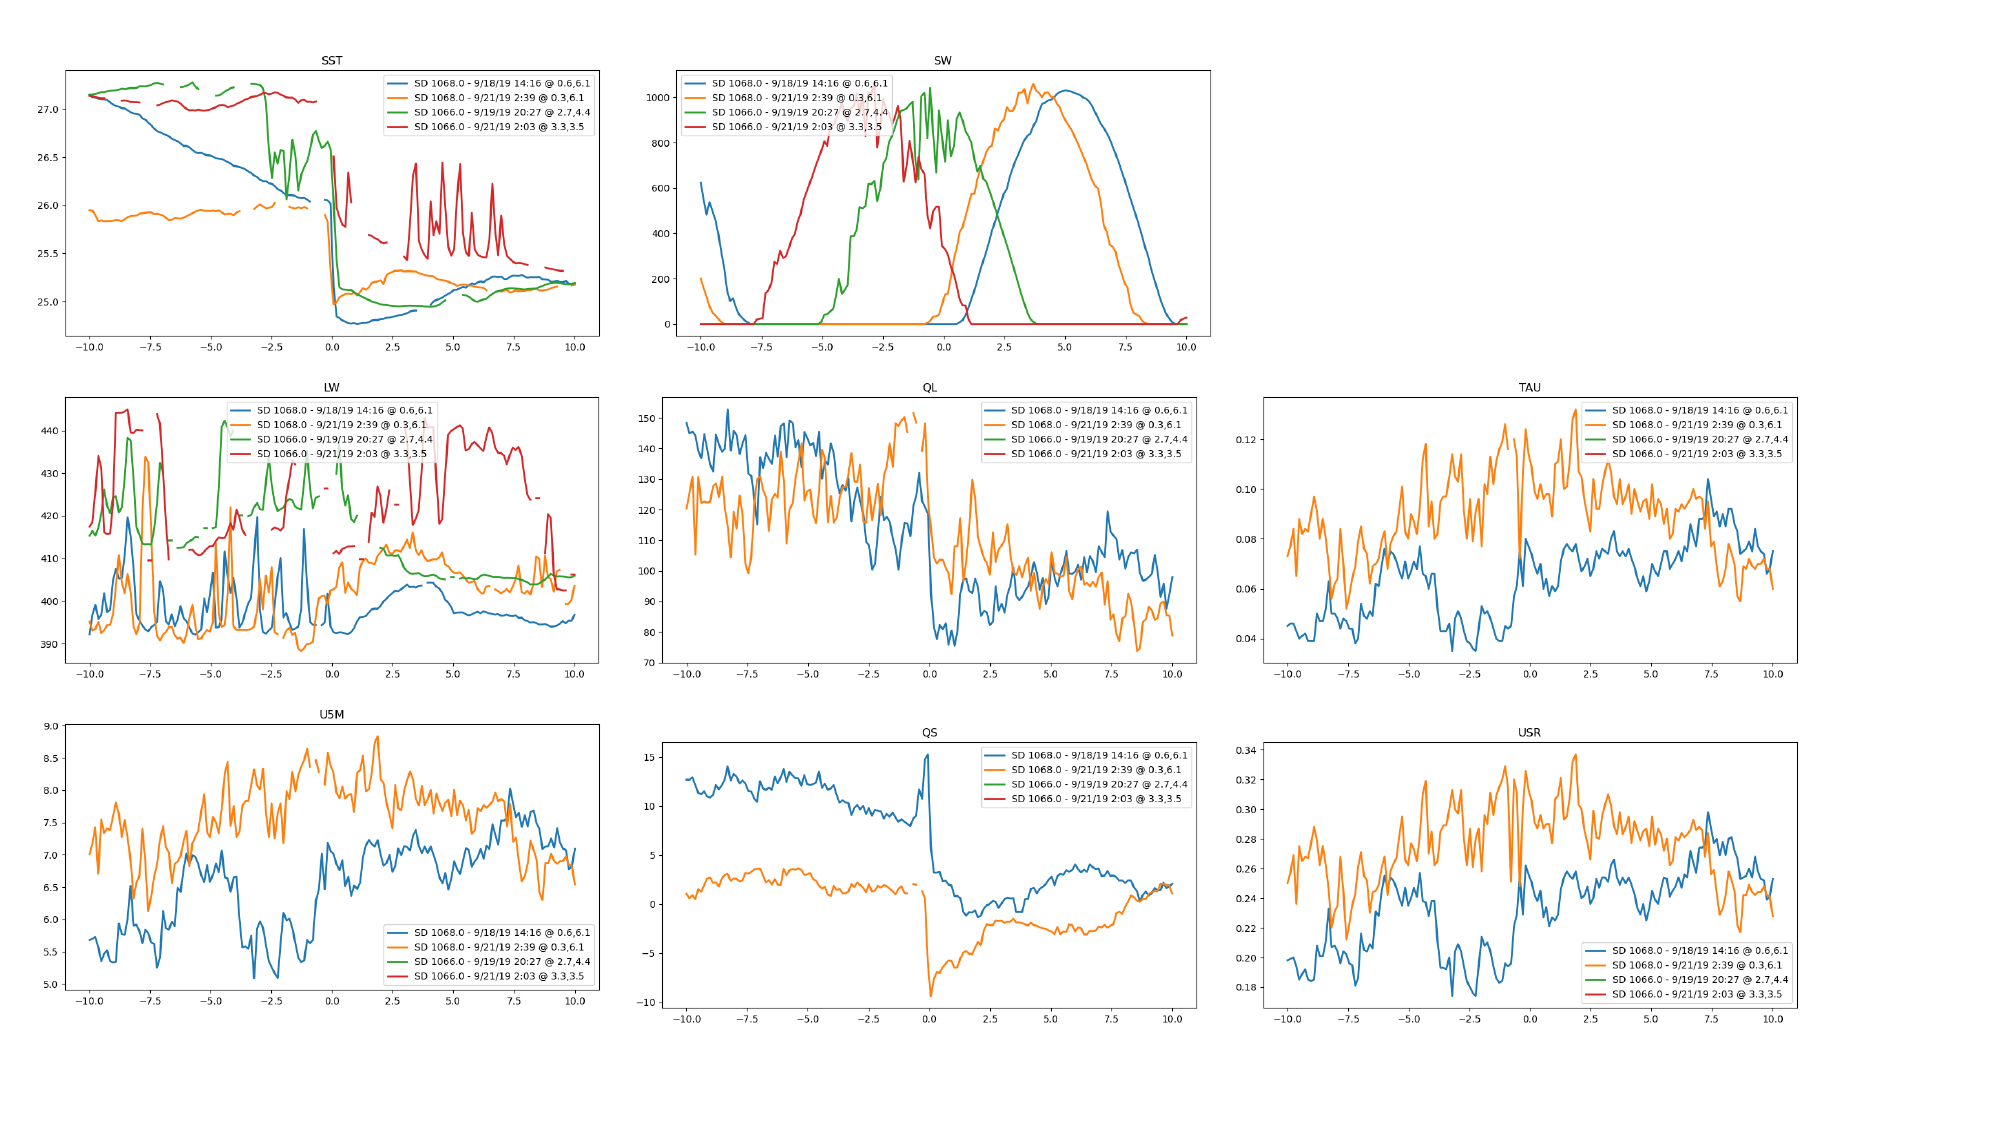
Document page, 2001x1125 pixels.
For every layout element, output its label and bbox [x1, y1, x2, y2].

picture [32, 376, 605, 686]
picture [628, 721, 1203, 1031]
picture [1227, 376, 1803, 686]
picture [638, 49, 1217, 359]
picture [36, 703, 605, 1013]
picture [1227, 721, 1803, 1031]
picture [29, 49, 606, 359]
picture [630, 376, 1203, 686]
